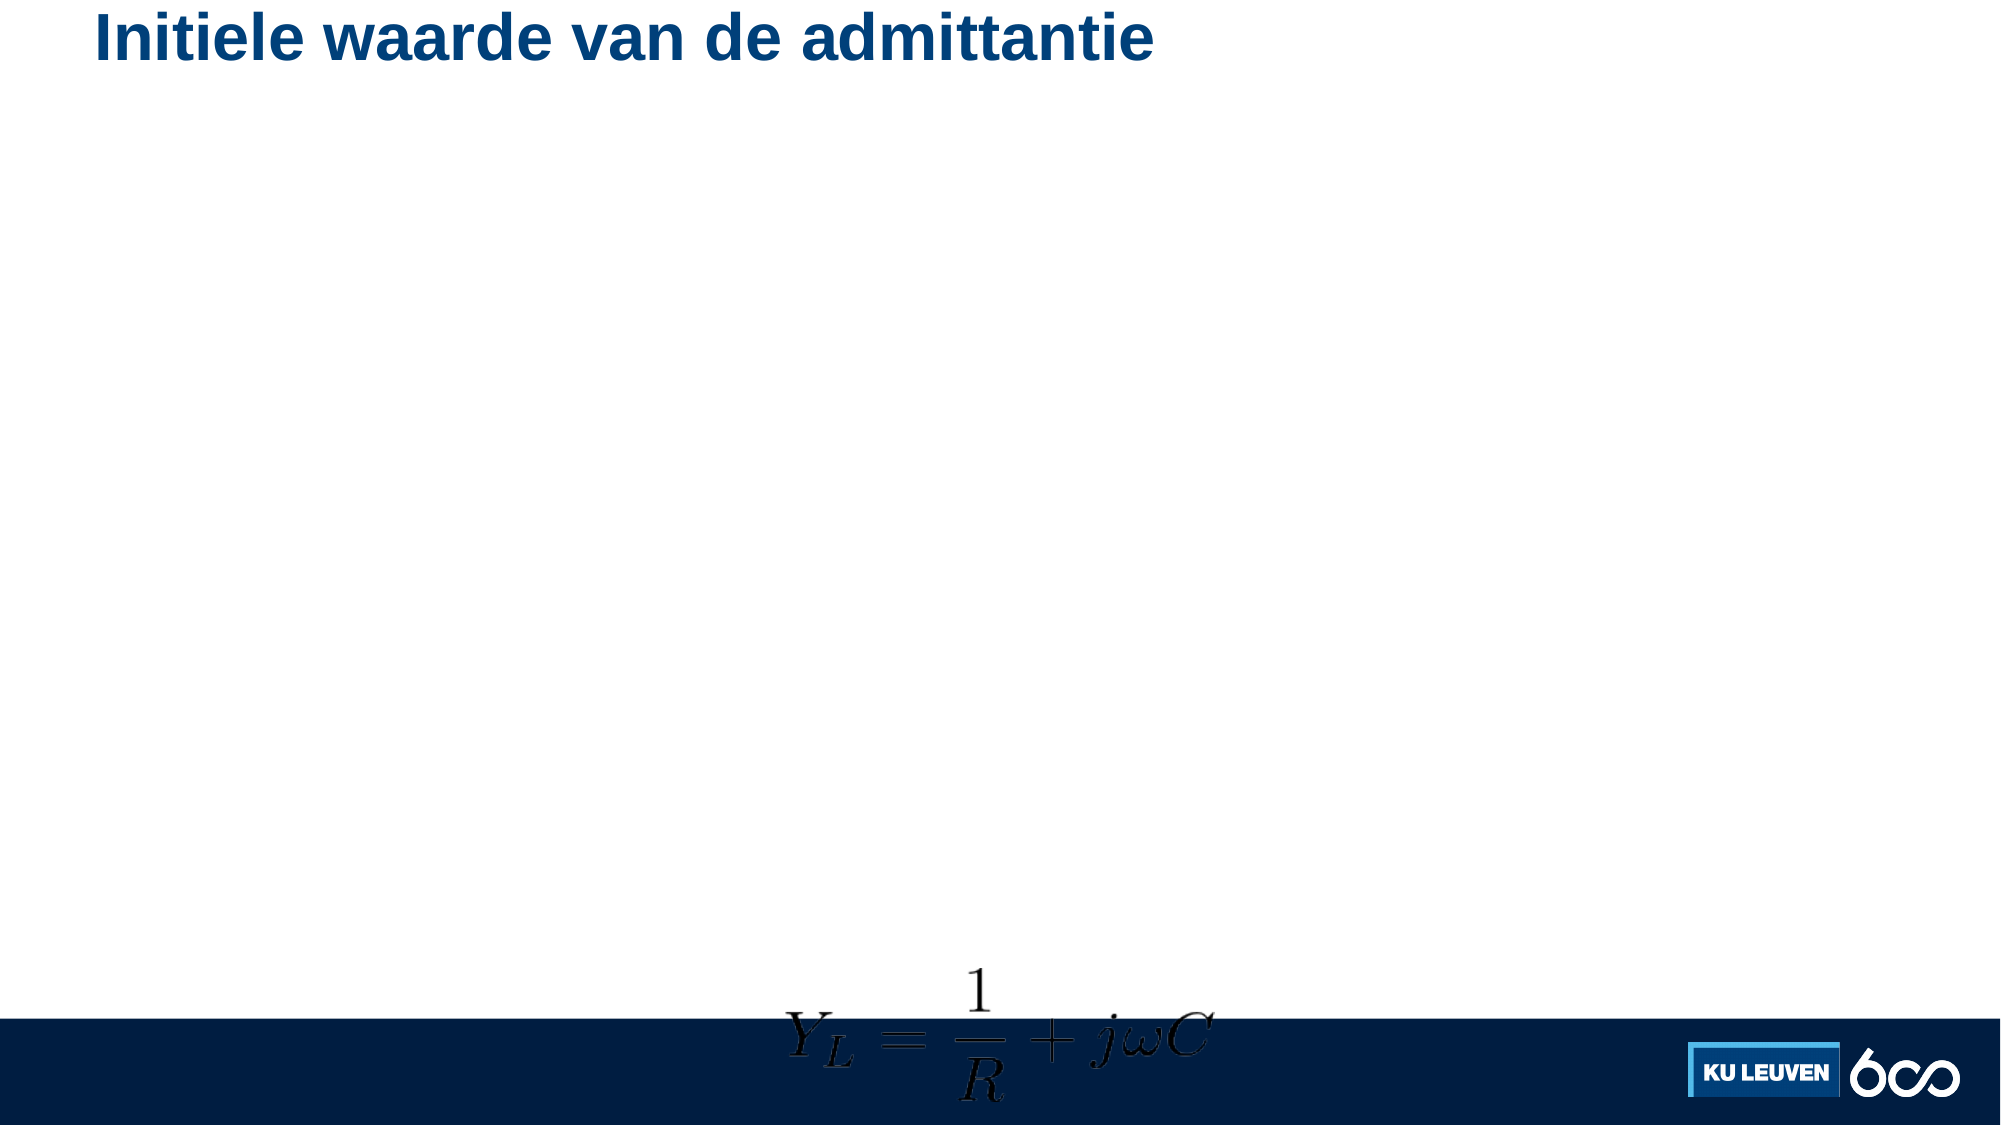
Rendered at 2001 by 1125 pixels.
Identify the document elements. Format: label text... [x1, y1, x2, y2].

picture [1688, 1042, 1960, 1097]
title Initiele waarde van de admittantie [94, 2, 1906, 110]
picture [785, 968, 1215, 1102]
